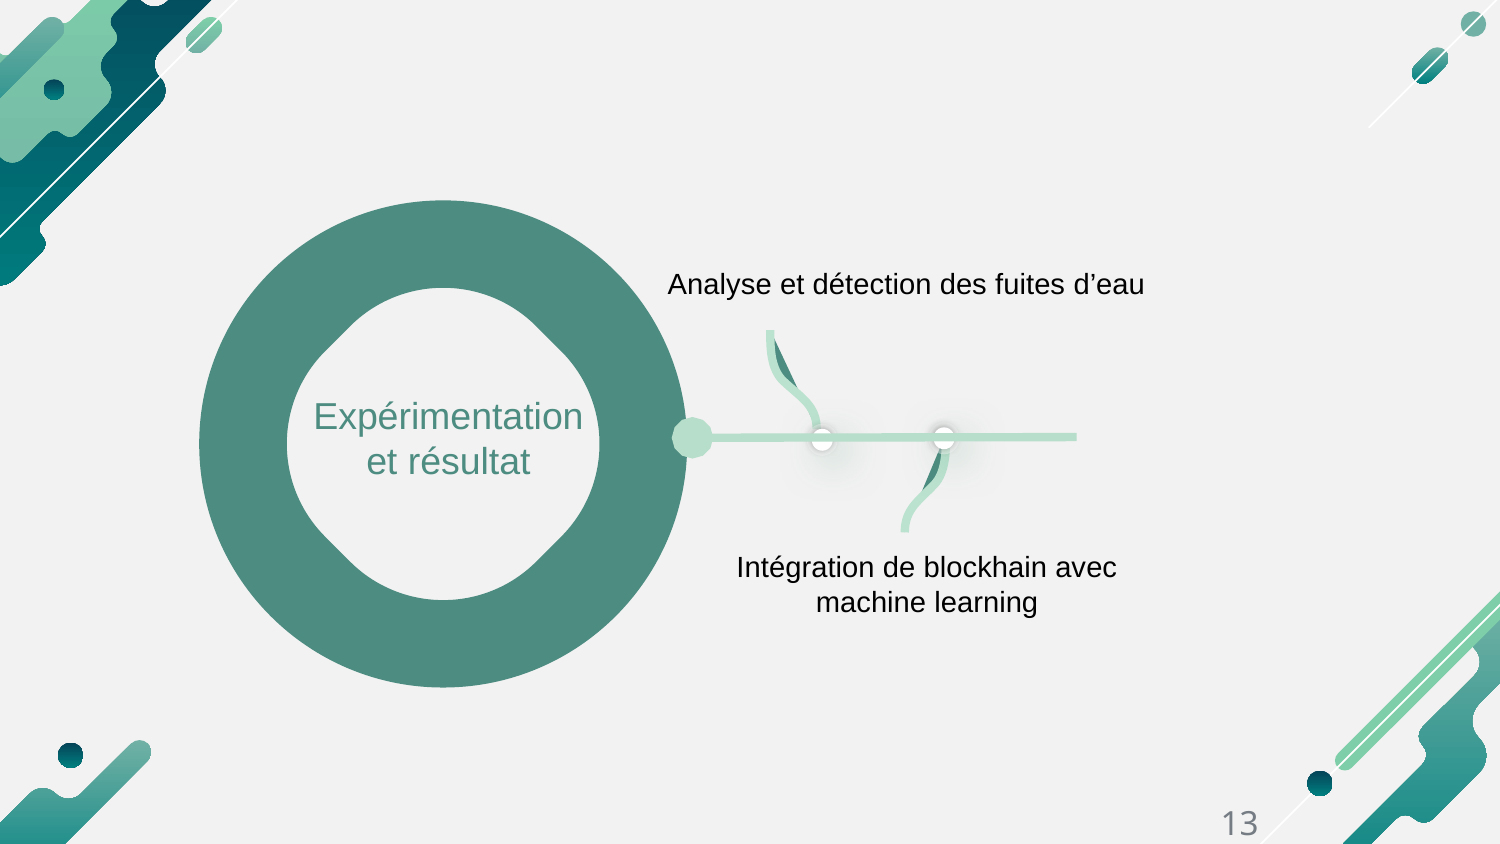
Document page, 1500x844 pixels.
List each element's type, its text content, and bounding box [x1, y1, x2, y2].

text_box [928, 446, 960, 455]
text_box Expérimentation et résultat [287, 384, 599, 490]
text_box [904, 464, 943, 533]
text_box Intégration de blockhain avec machine learning [670, 540, 1185, 626]
text_box [199, 200, 687, 688]
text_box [806, 423, 838, 435]
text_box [928, 421, 960, 435]
text_box [769, 330, 817, 421]
text_box Analyse et détection des fuites d’eau [649, 257, 1164, 308]
text_box 13 [1163, 782, 1259, 844]
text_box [806, 446, 838, 457]
